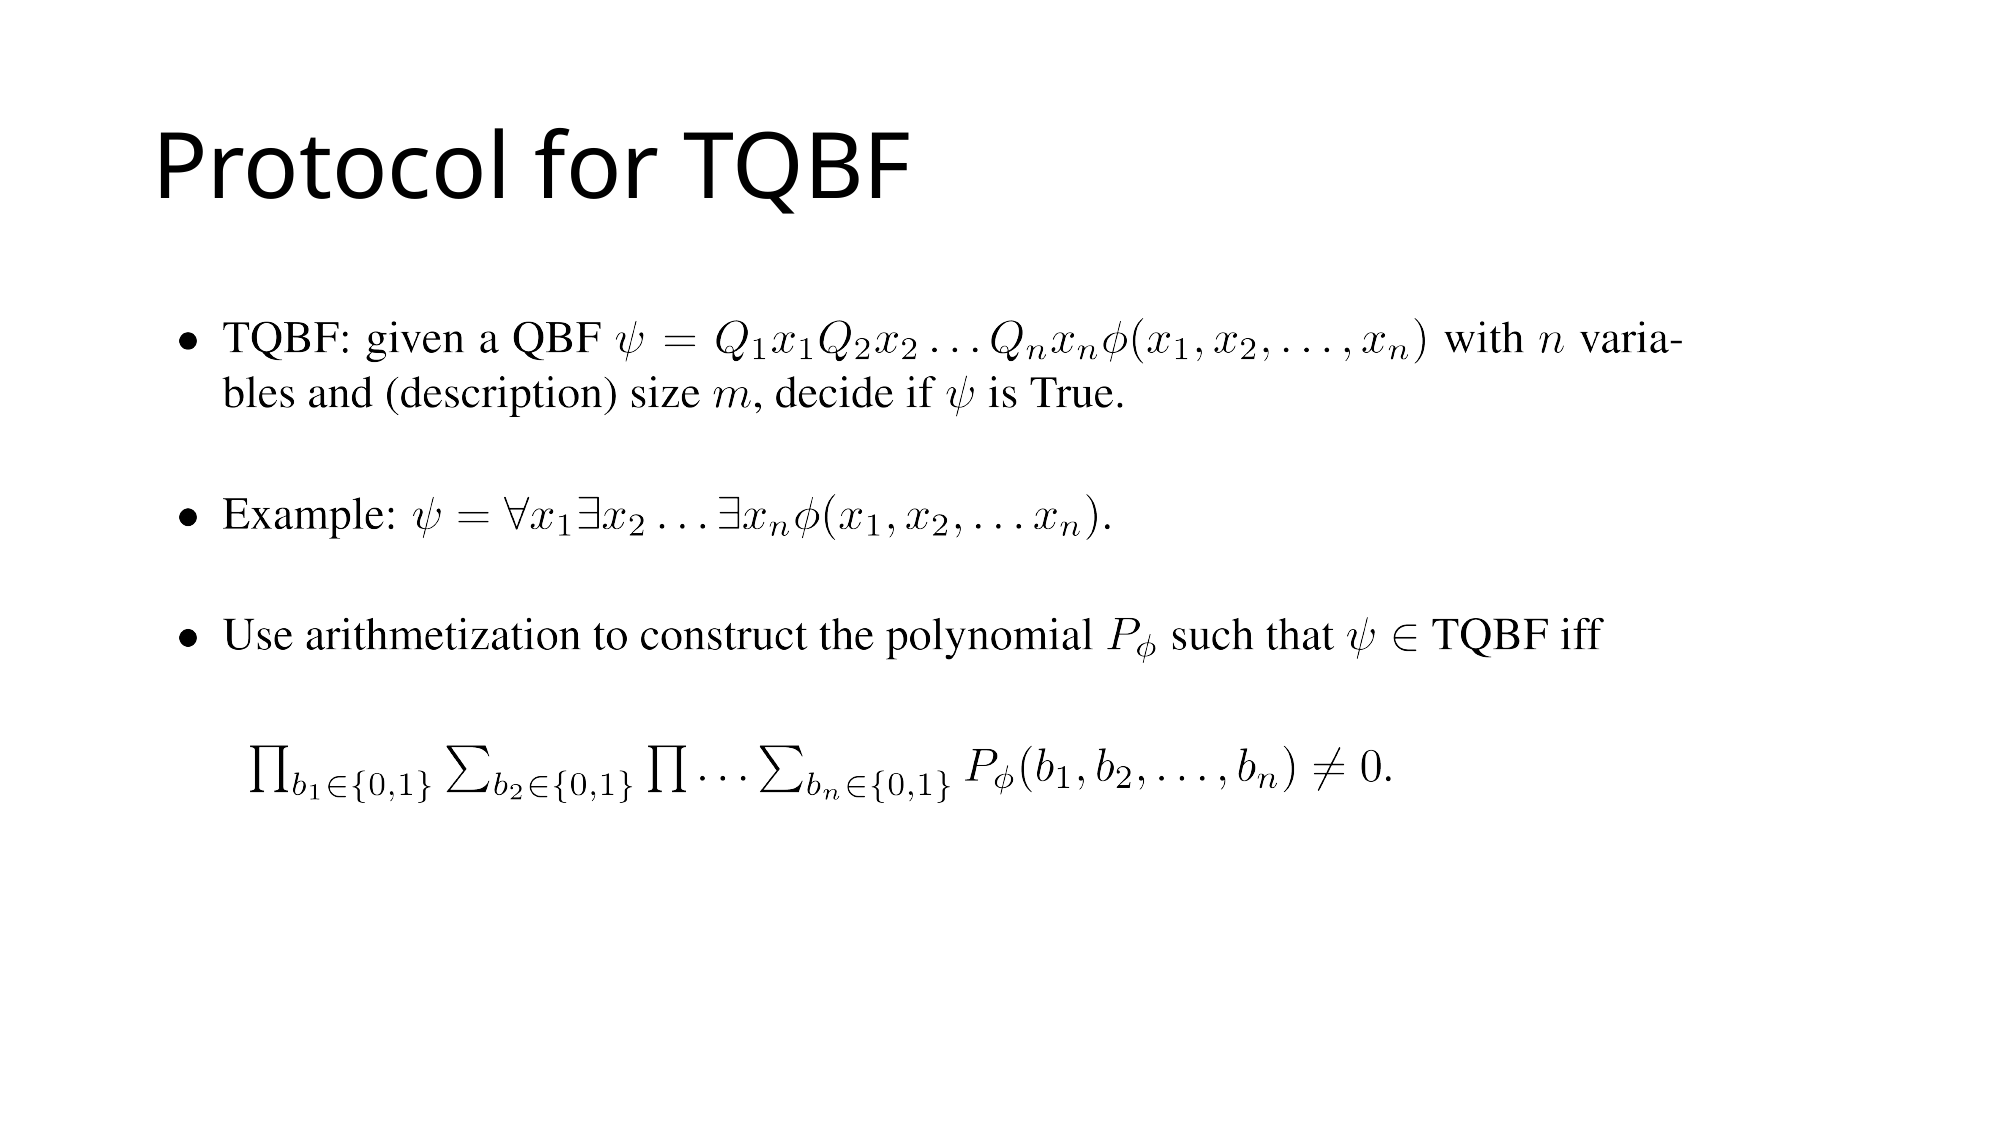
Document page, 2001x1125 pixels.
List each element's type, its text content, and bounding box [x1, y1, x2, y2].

picture [179, 617, 1604, 663]
picture [250, 745, 1391, 803]
picture [179, 318, 1682, 417]
title Protocol for TQBF [137, 59, 1863, 278]
picture [179, 494, 1110, 540]
